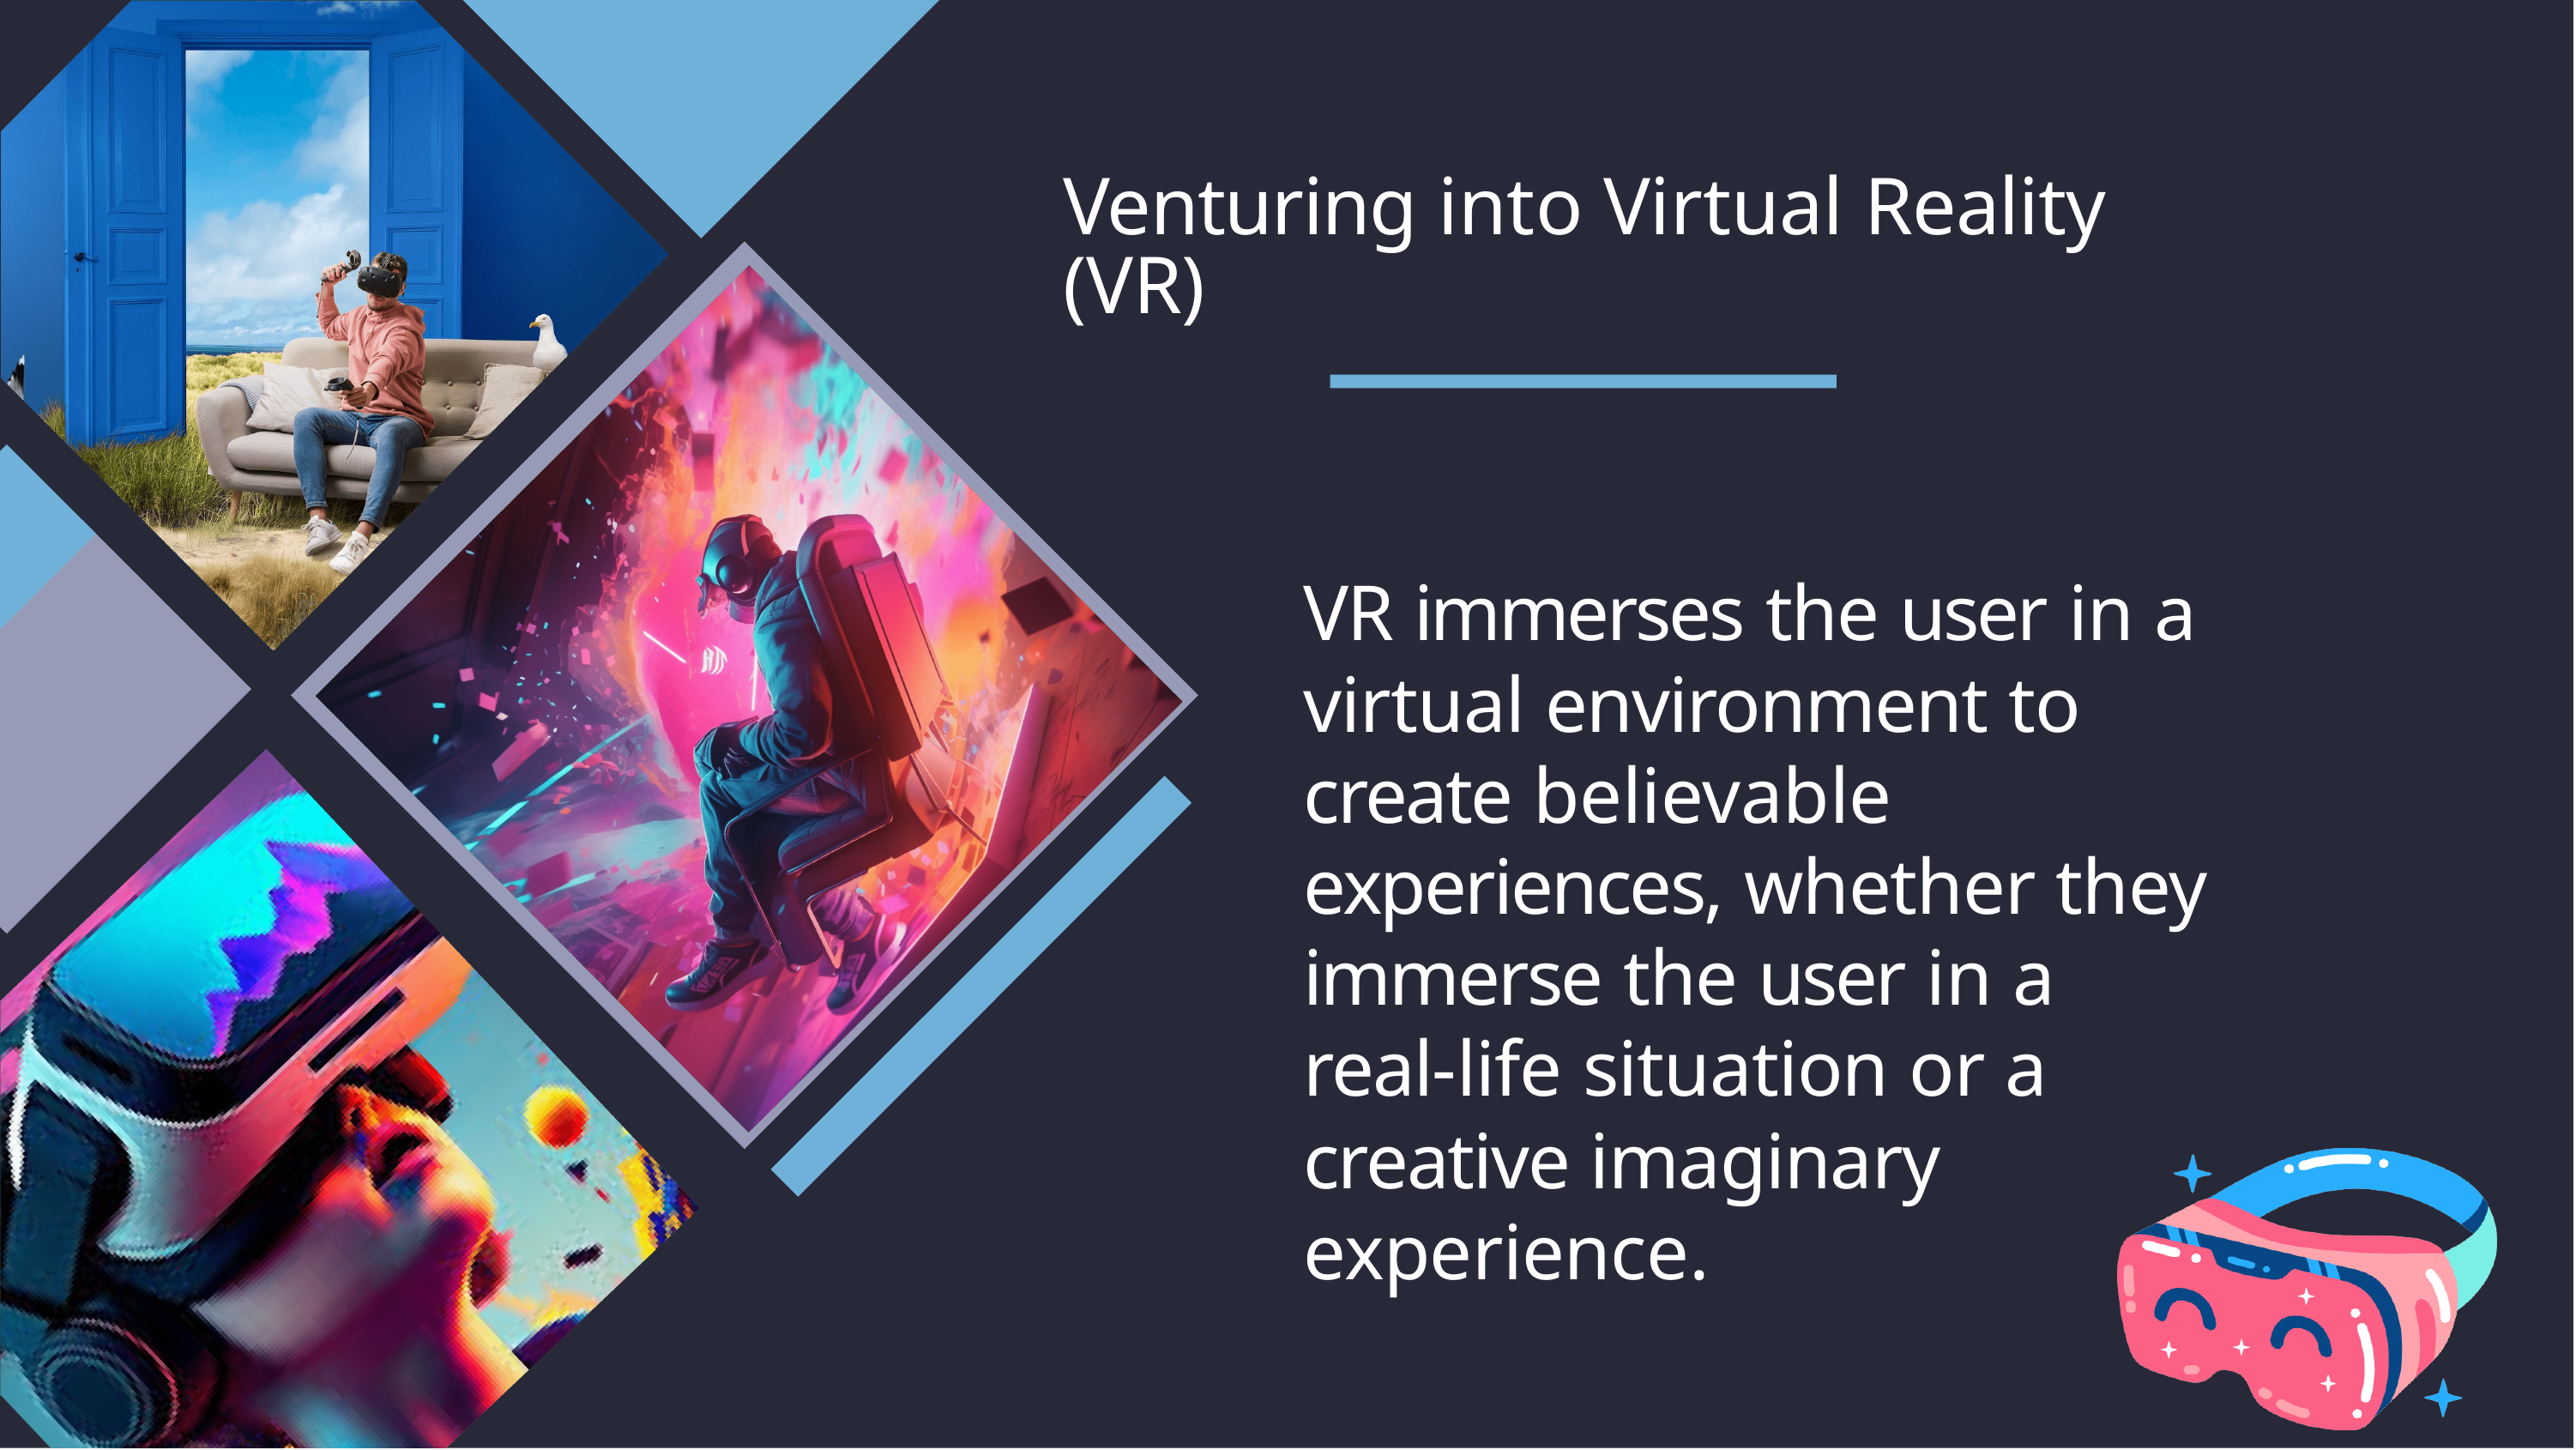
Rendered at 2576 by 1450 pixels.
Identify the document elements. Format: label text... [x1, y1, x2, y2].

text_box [0, 264, 1183, 1448]
text_box VR immerses the user in a virtual environment to create believable experiences, whether they immerse the user in a real-life situation or a creative imaginary experience. [1301, 563, 2271, 1296]
title Venturing into Virtual Reality (VR) [1202, 154, 2176, 414]
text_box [0, 0, 1199, 1198]
text_box [1330, 374, 1837, 389]
picture [2117, 1148, 2497, 1431]
